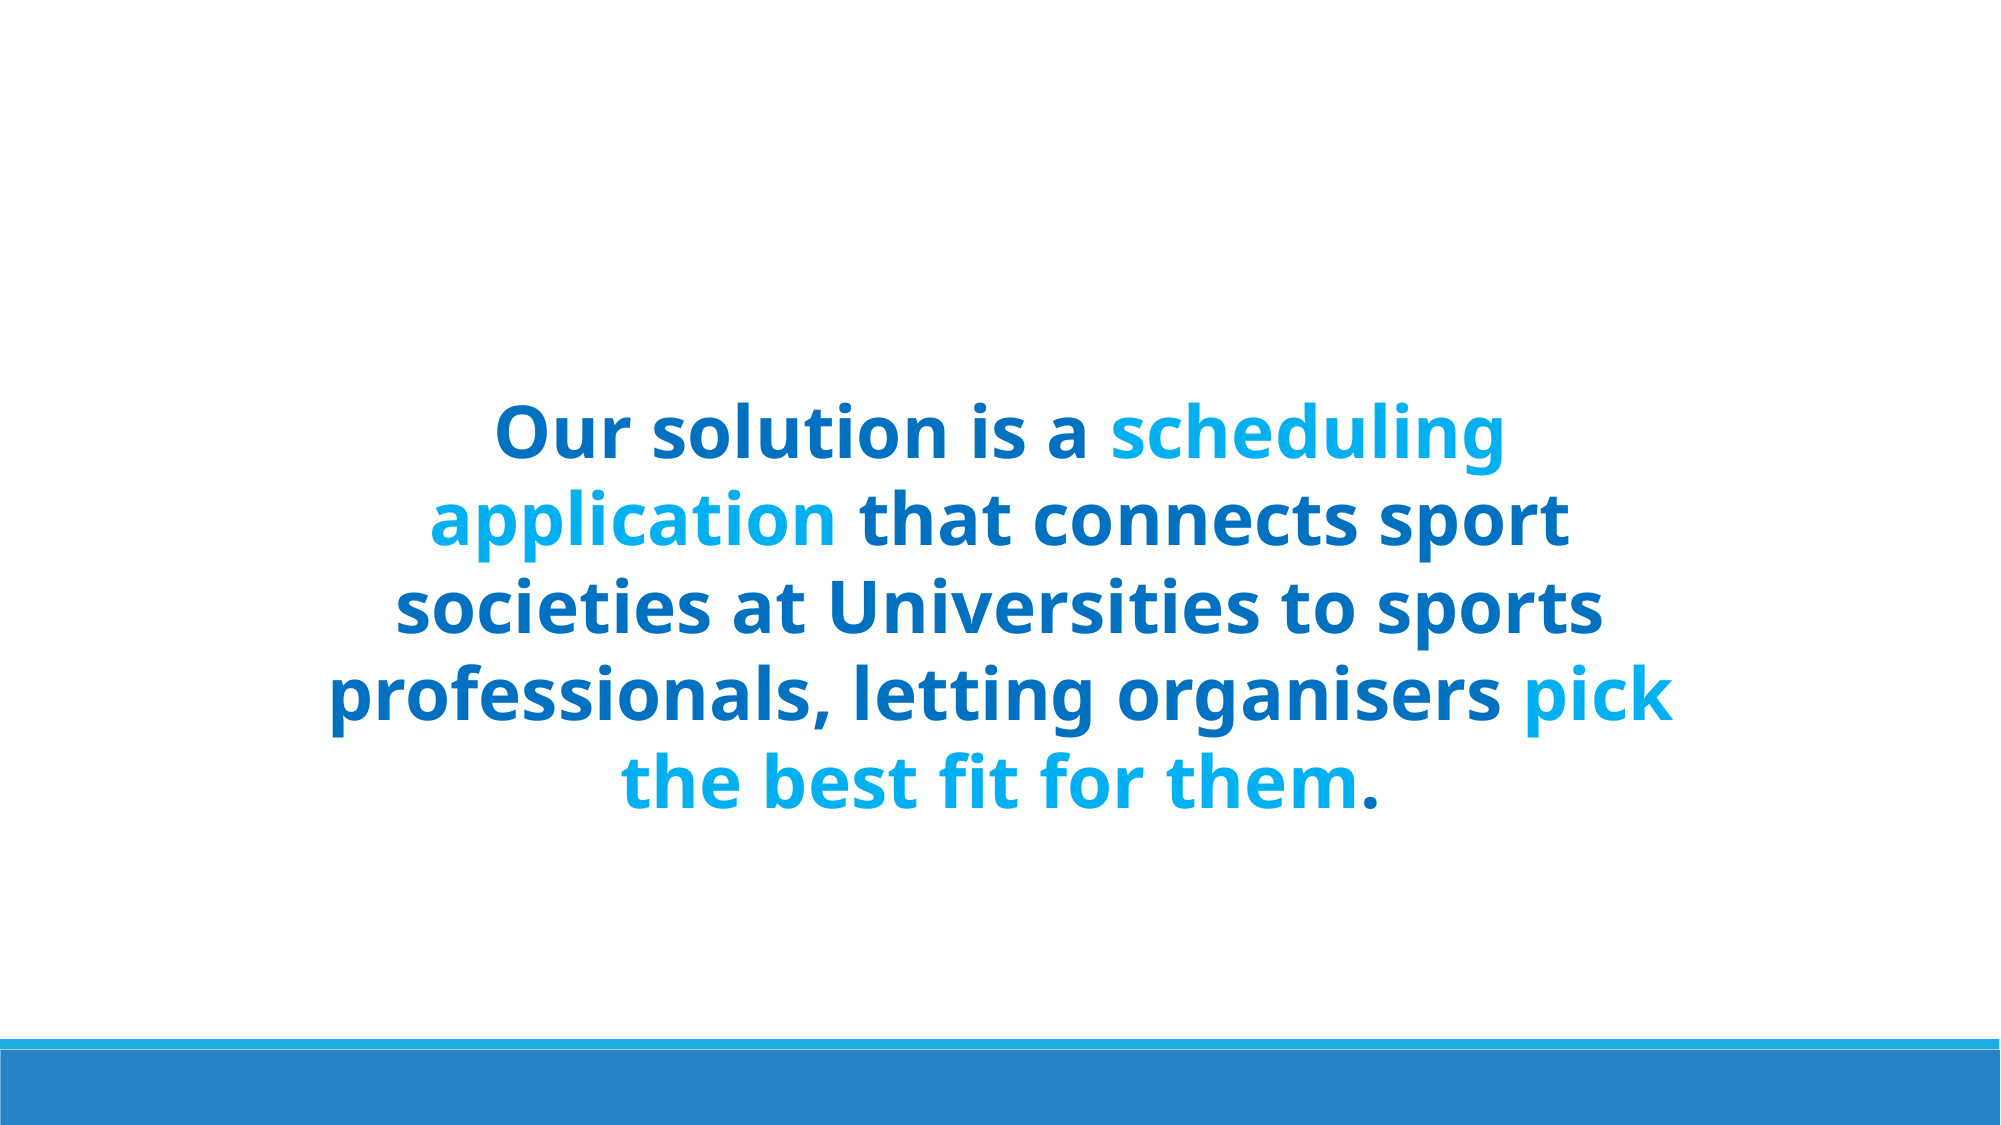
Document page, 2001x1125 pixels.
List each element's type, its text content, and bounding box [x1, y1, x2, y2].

text_box Our solution is a scheduling application that connects sport societies at Universities to sports professionals, letting organisers pick the best fit for them. [279, 377, 1723, 831]
